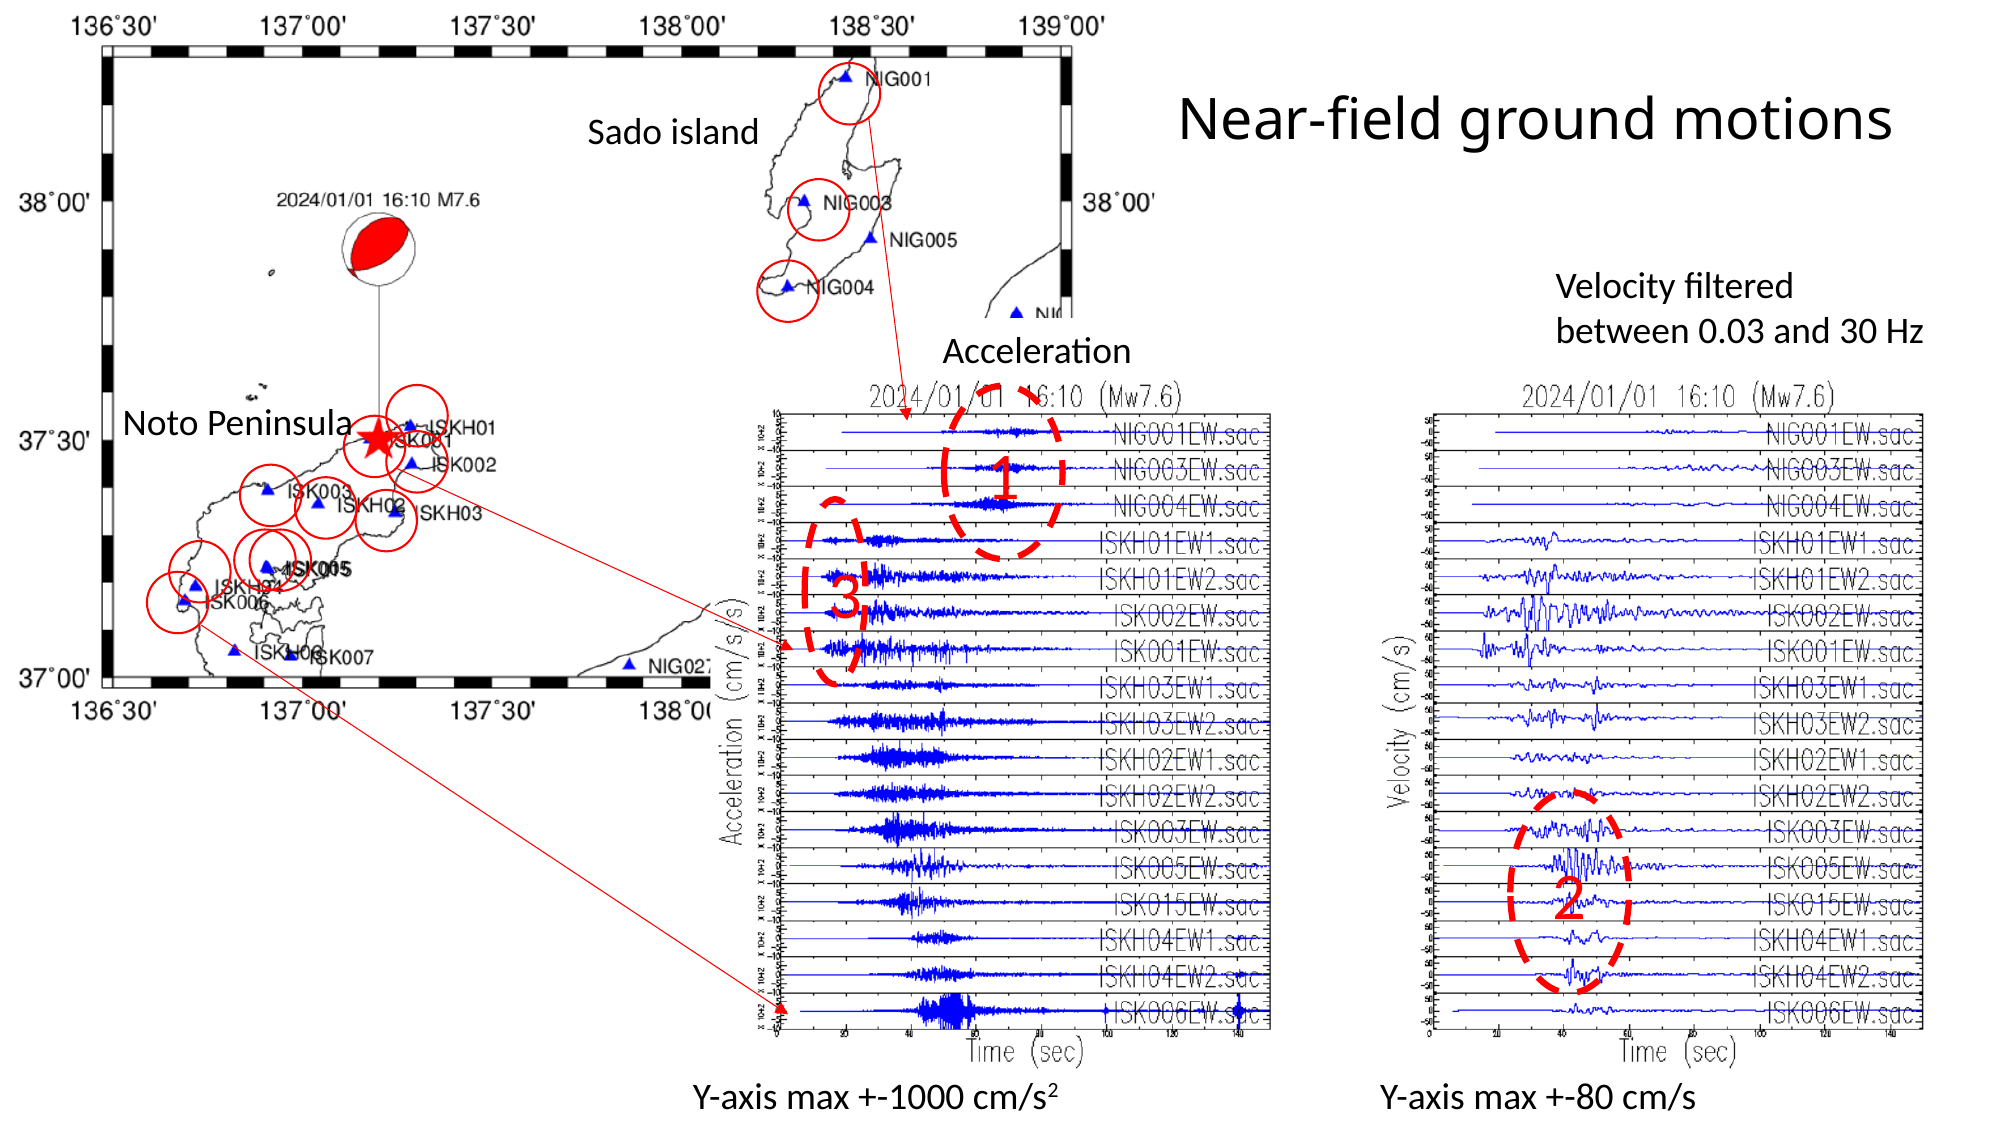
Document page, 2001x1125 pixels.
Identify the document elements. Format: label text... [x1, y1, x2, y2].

text_box Y-axis max +-1000 cm/s2 [678, 1064, 1074, 1125]
title Near-field ground motions [1169, 59, 1959, 182]
text_box Velocity filtered between 0.03 and 30 Hz [1540, 253, 1940, 358]
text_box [868, 116, 908, 421]
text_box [396, 468, 794, 650]
text_box Y-axis max +-80 cm/s [1365, 1075, 1712, 1125]
picture [1, 0, 1953, 1075]
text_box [201, 625, 789, 1015]
